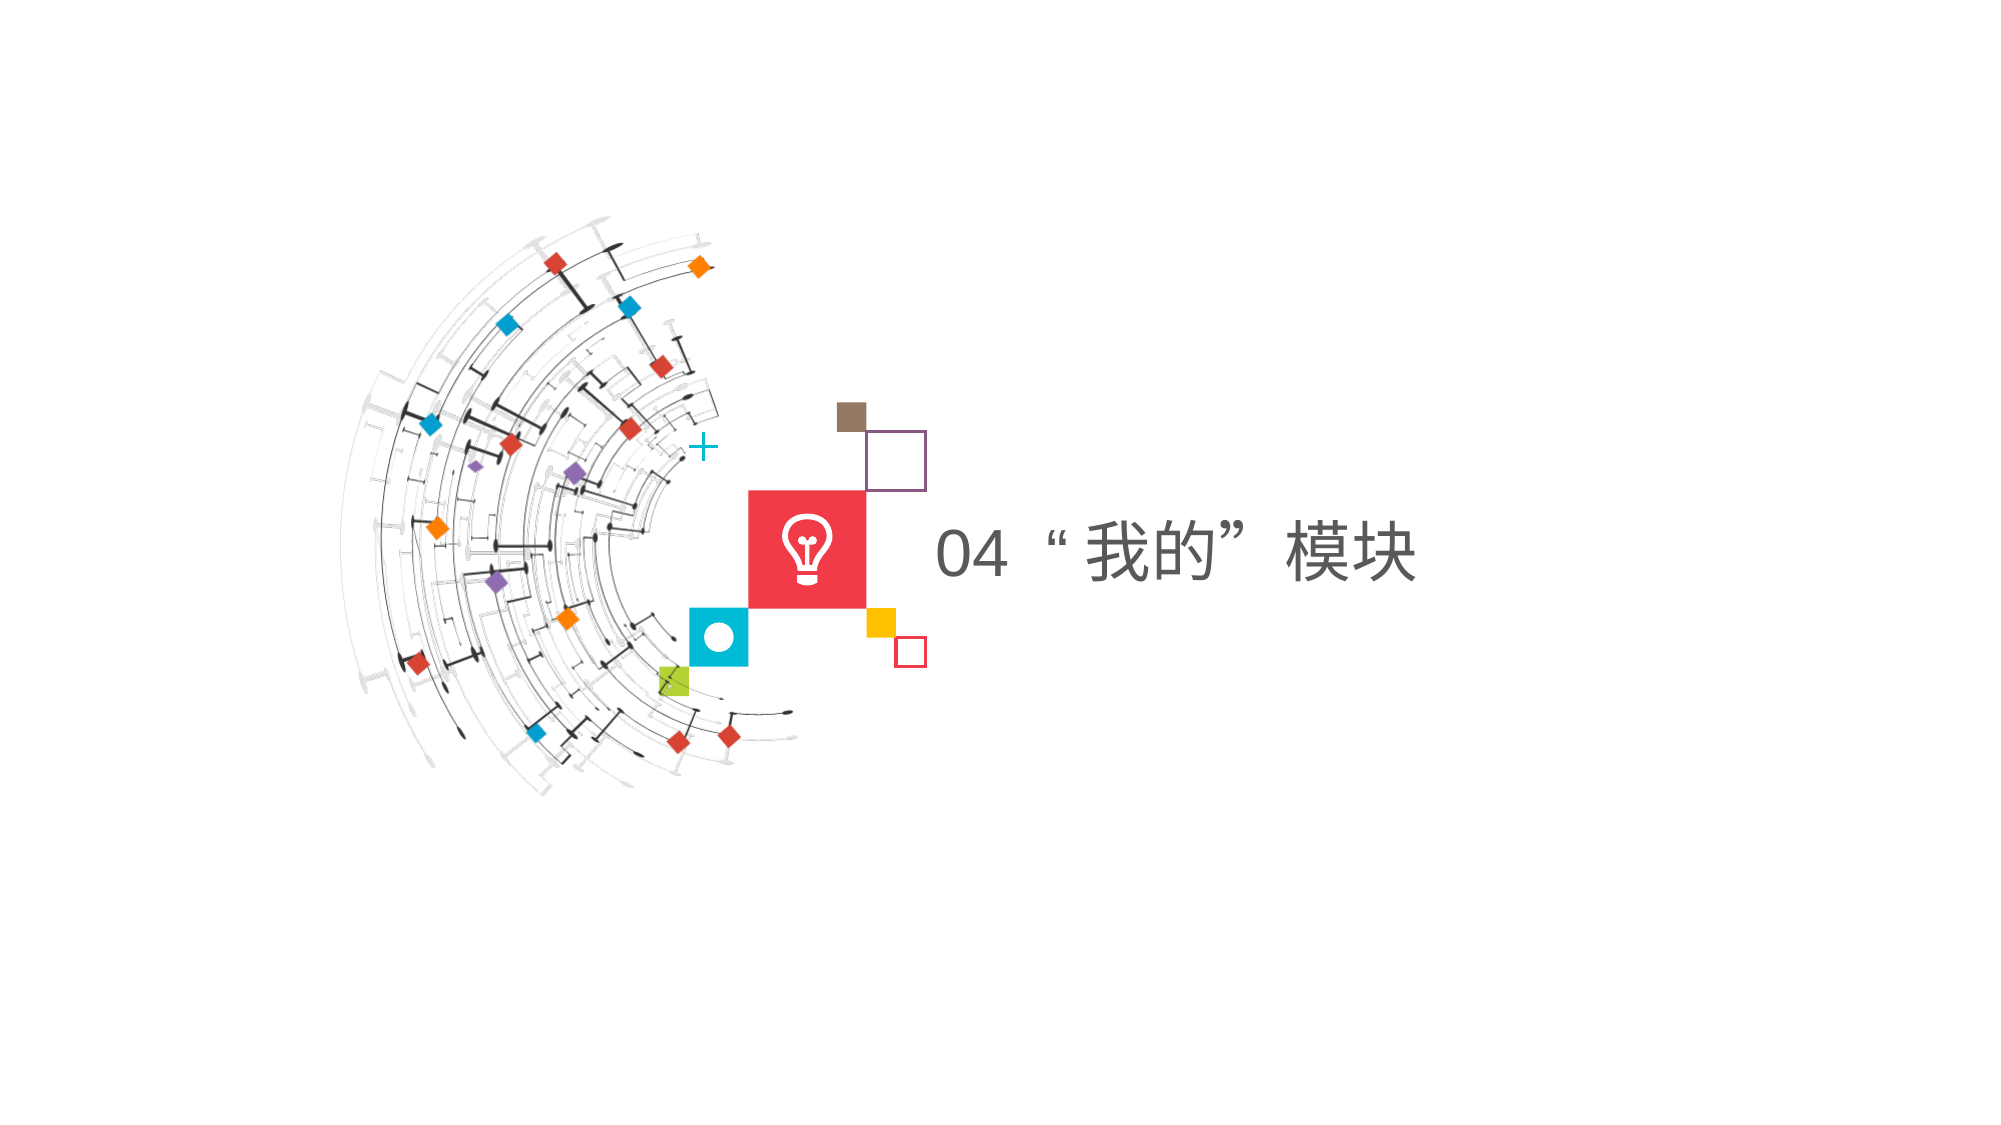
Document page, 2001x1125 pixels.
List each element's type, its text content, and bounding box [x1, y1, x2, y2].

text_box [865, 607, 897, 639]
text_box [798, 513, 834, 586]
text_box [895, 636, 927, 668]
text_box [798, 489, 867, 610]
text_box [836, 401, 867, 433]
text_box [865, 431, 927, 492]
picture [339, 216, 798, 796]
text_box 04 “我的”模块 [920, 502, 1619, 597]
